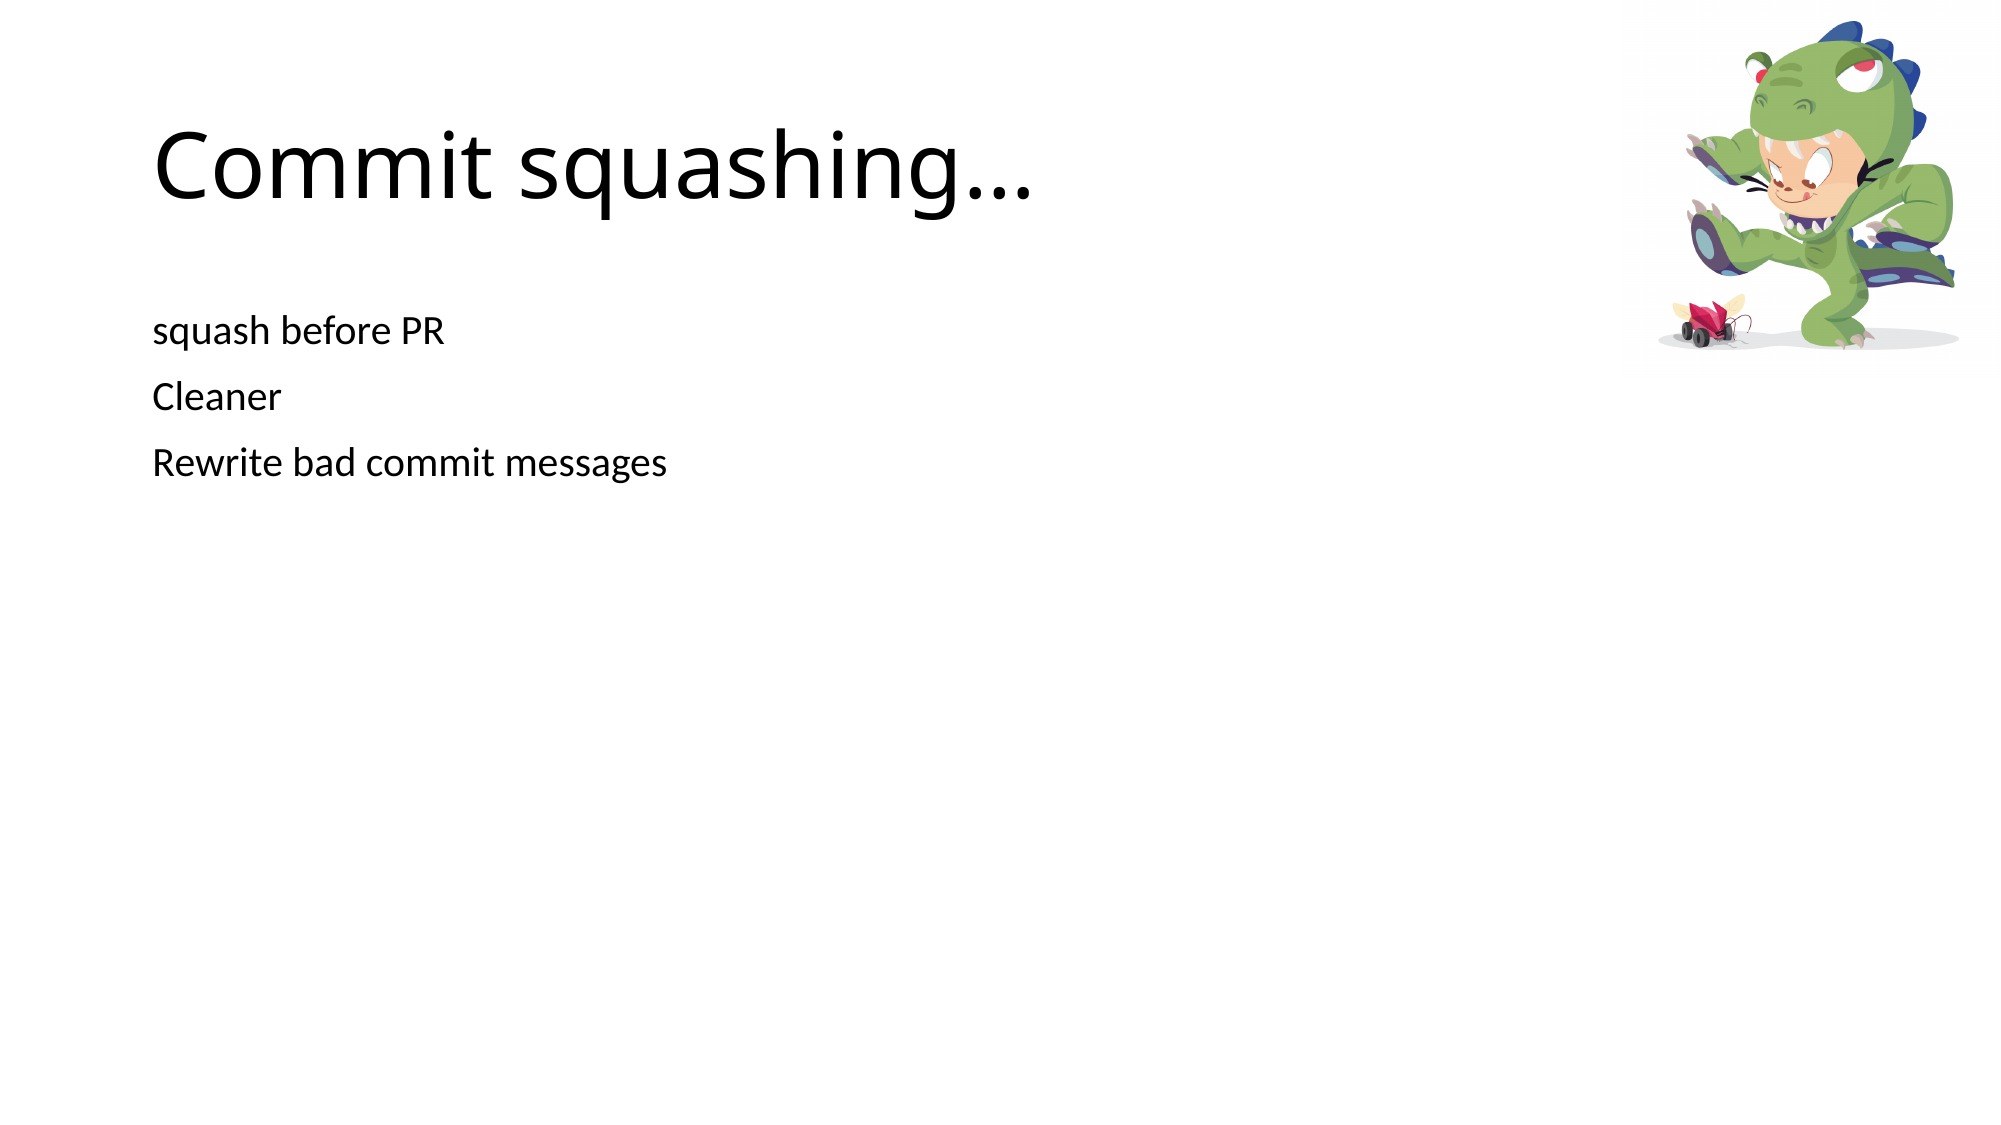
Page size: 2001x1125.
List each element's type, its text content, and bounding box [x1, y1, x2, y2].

title Commit squashing… [137, 59, 1620, 278]
text_box squash before PR Cleaner Rewrite bad commit messages [137, 301, 1621, 958]
picture [1620, 0, 2000, 377]
